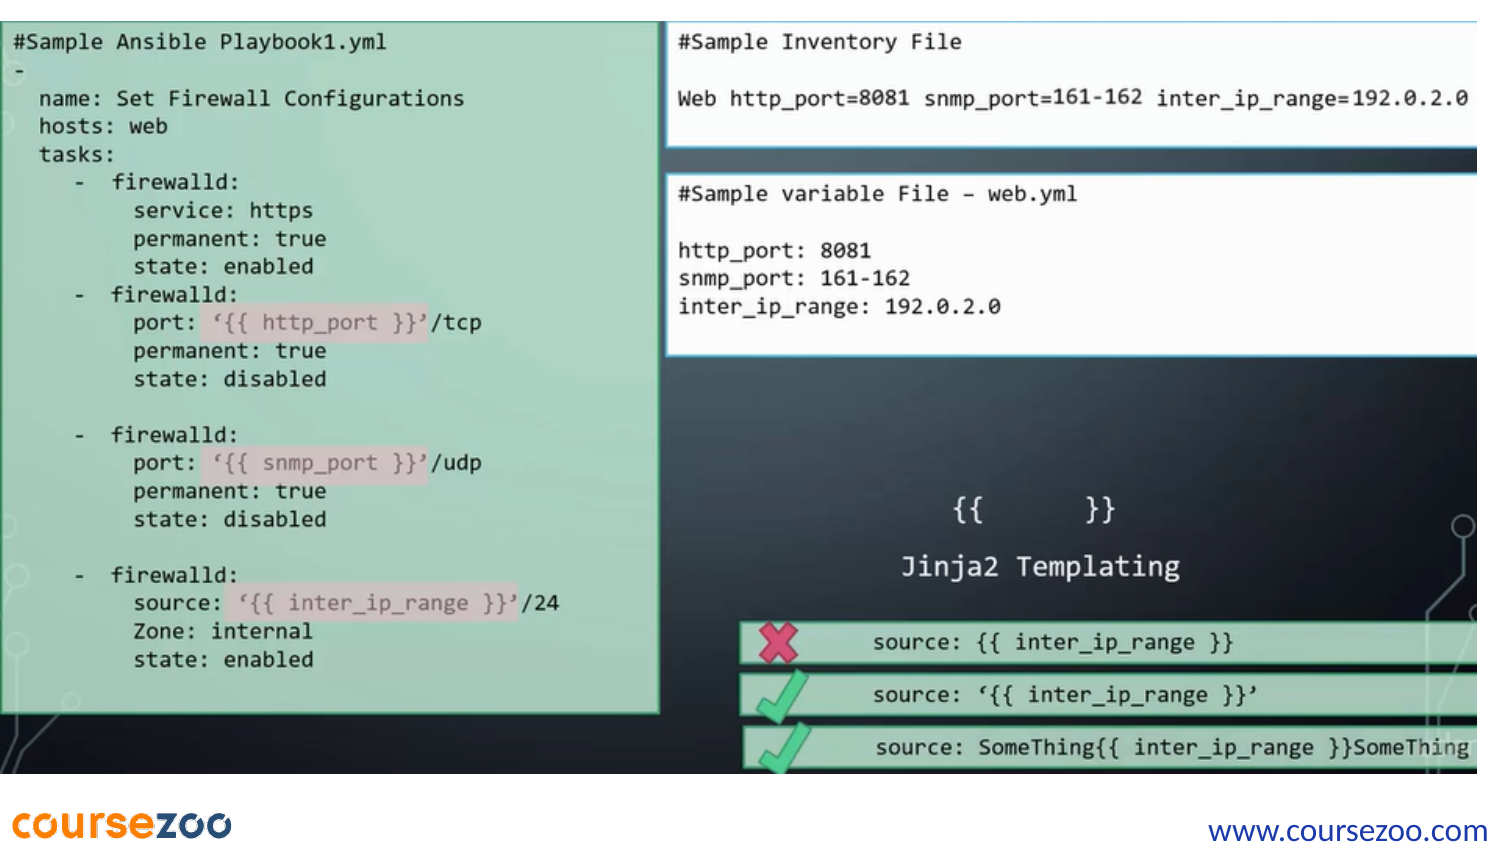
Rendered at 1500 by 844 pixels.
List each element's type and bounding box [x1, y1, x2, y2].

picture [0, 21, 1477, 774]
picture [8, 803, 235, 844]
